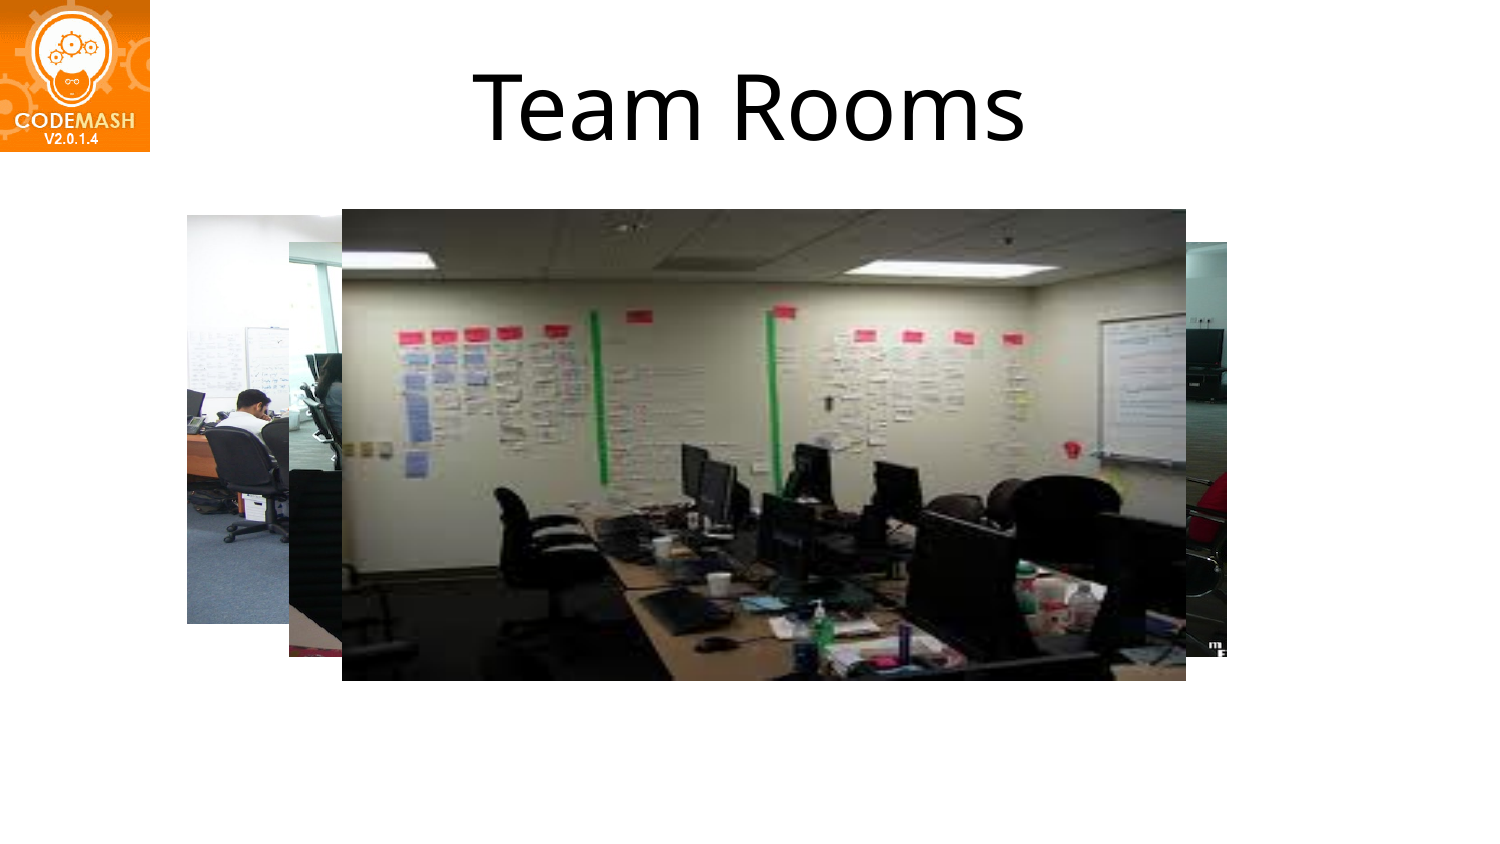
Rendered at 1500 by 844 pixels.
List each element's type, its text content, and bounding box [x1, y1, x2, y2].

picture [0, 0, 150, 152]
title Team Rooms [75, 33, 1425, 175]
picture [187, 208, 1228, 682]
